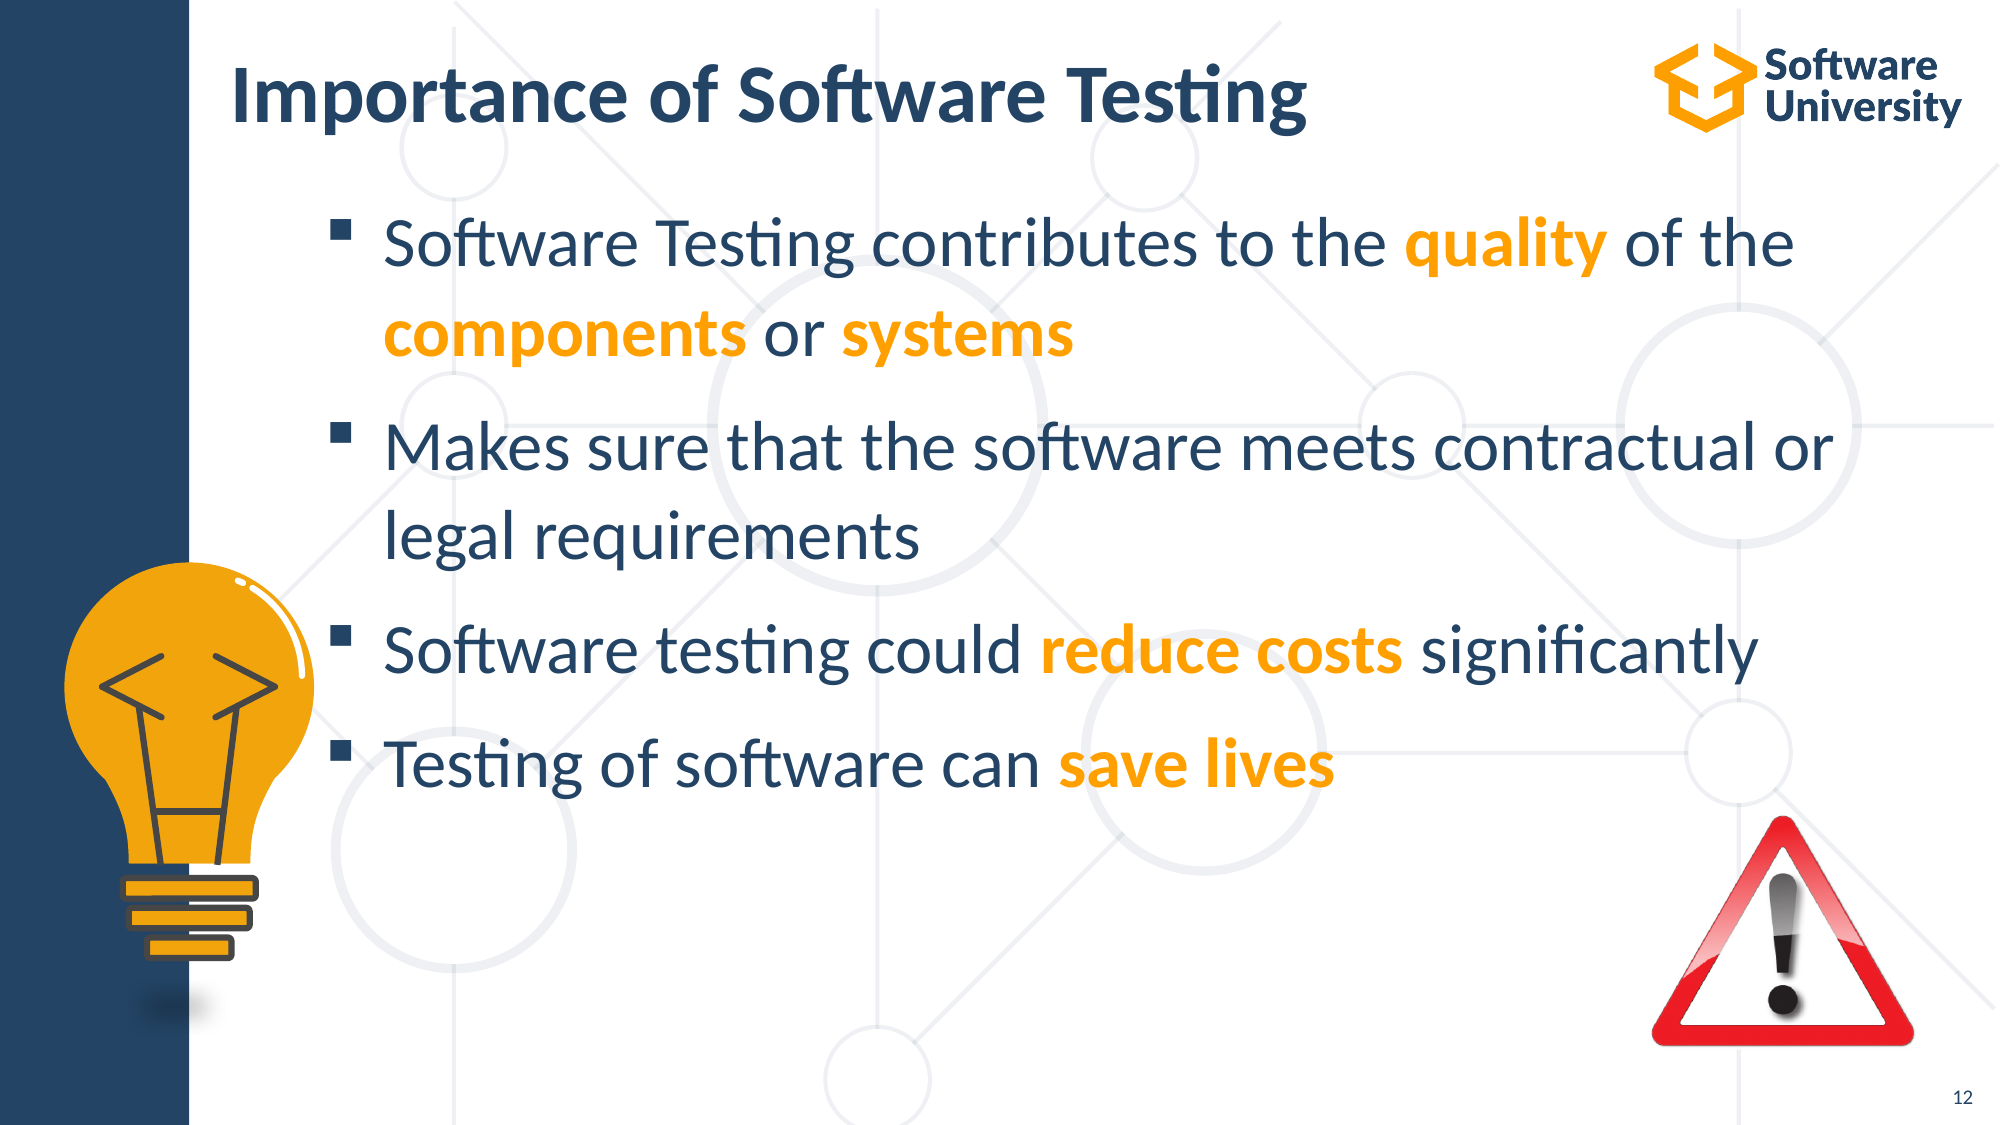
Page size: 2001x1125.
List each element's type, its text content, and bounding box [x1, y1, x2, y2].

list Software Testing contributes to the quality of the components or systems Makes sure that the software meets contractual or legal requirements Software testing could reduce costs significantly Testing of software can save lives [306, 186, 2000, 1096]
picture [1649, 813, 1916, 1048]
title Importance of Software Testing [212, 16, 1628, 162]
slide_number 12 [1927, 1067, 1989, 1117]
picture [1641, 31, 1973, 145]
